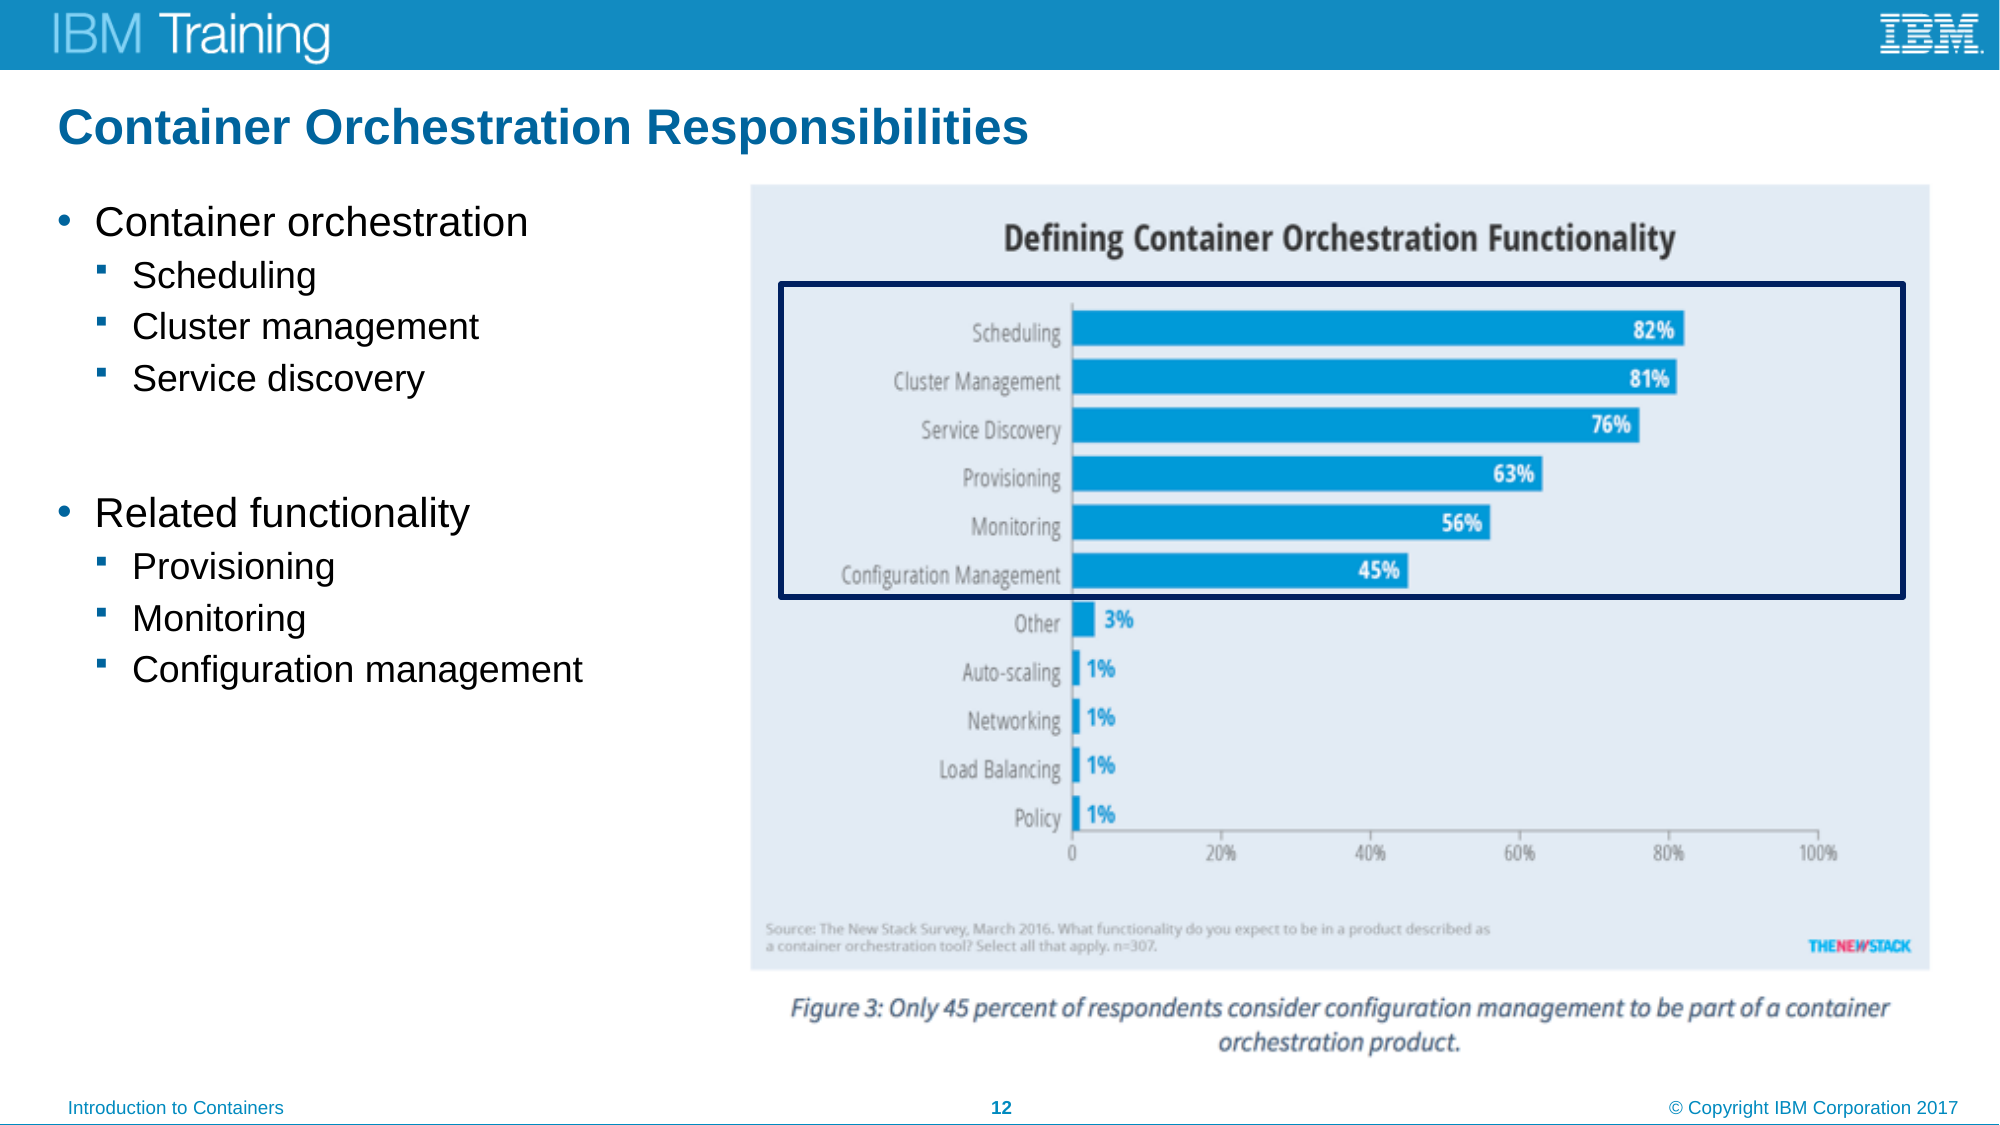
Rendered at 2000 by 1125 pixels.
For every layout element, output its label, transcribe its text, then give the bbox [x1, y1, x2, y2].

footer © Copyright IBM Corporation 2017 [1658, 1096, 1974, 1125]
picture [0, 0, 2000, 70]
slide_number 12 [914, 1096, 1096, 1124]
picture [747, 177, 1944, 1070]
title Container Orchestration Responsibilities [42, 90, 1978, 166]
list Container orchestration Scheduling Cluster management Service discovery Related functionality Provisioning Monitoring Configuration management [41, 191, 748, 1073]
